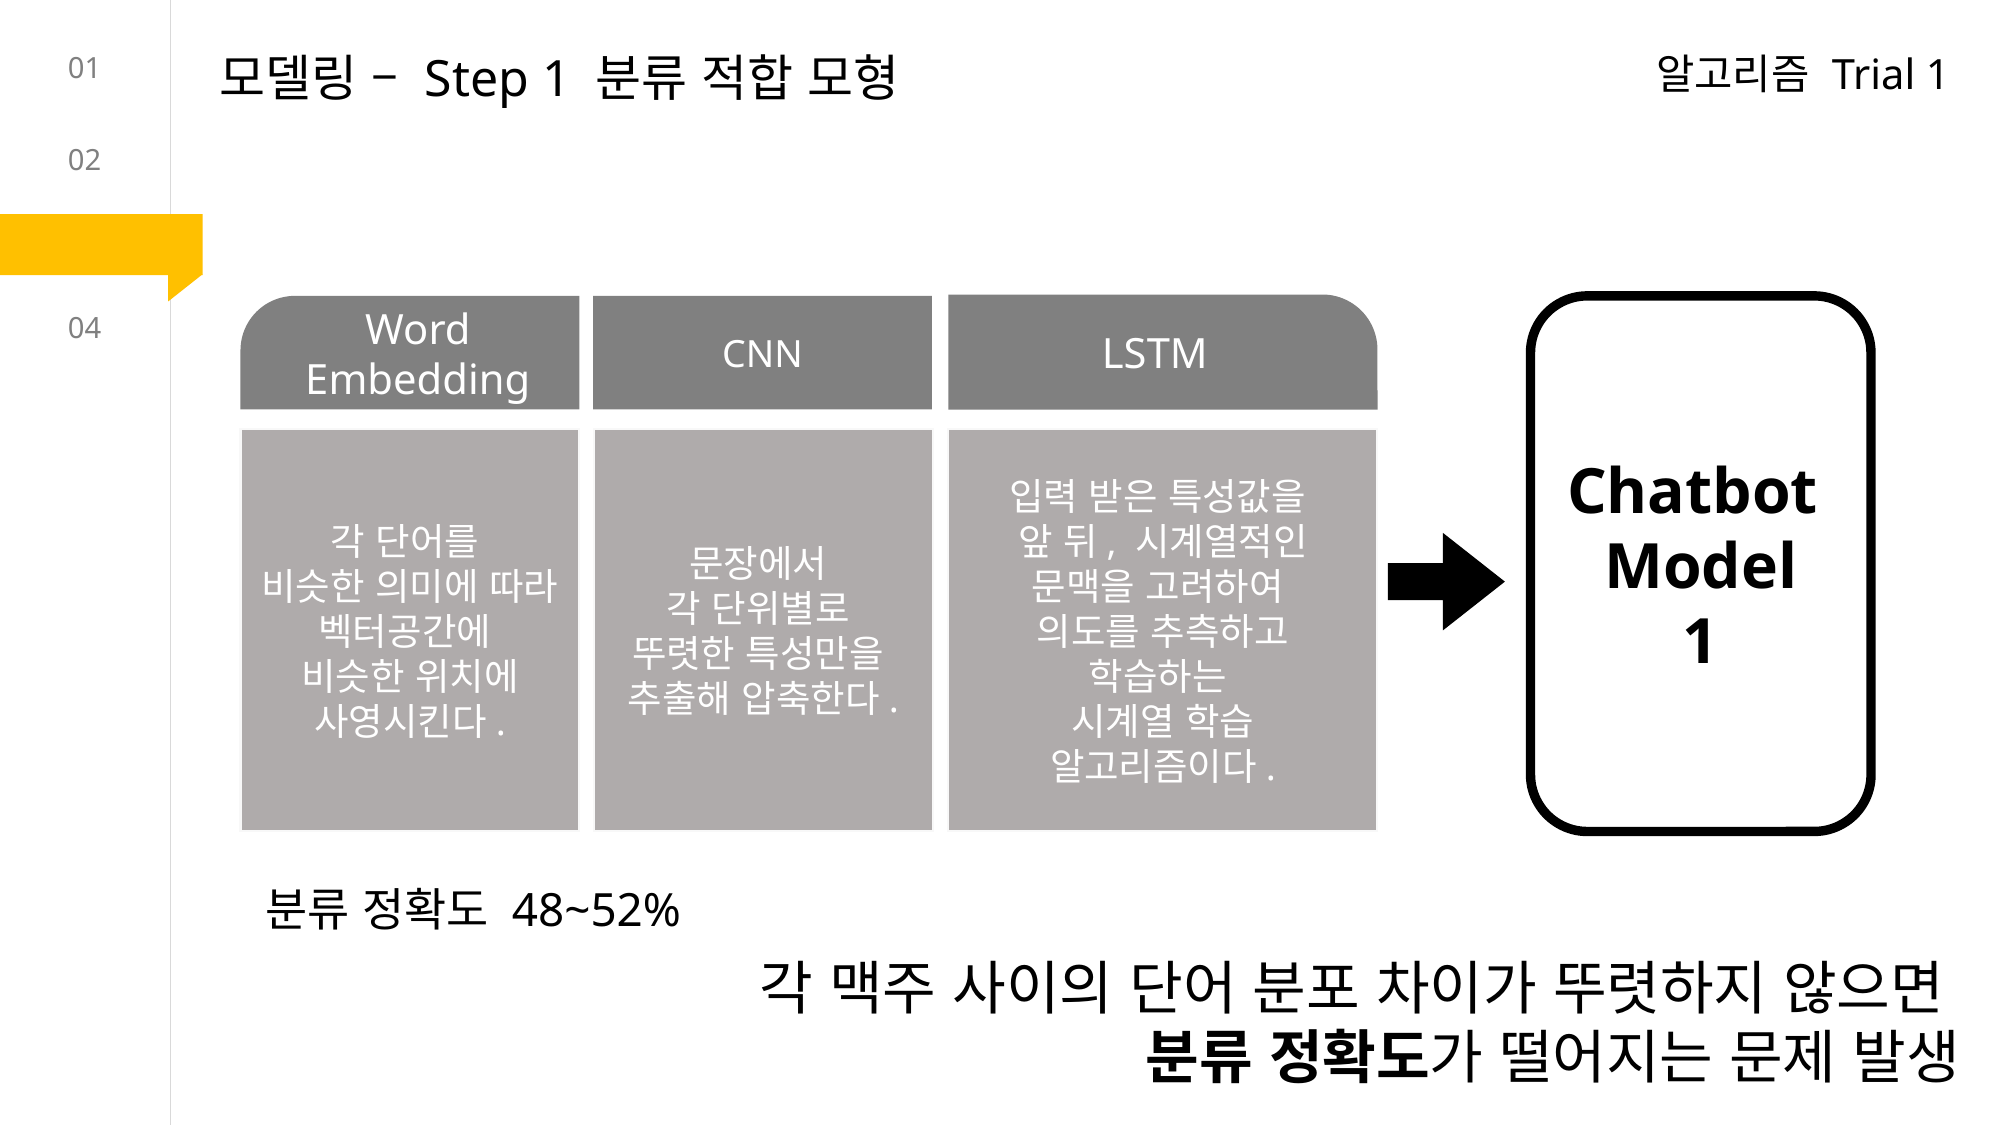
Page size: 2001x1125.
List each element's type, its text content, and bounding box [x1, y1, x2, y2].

text_box 문장에서 각 단위별로 뚜렷한 특성만을 추출해 압축한다. [593, 428, 934, 832]
text_box 01 [53, 41, 117, 92]
text_box [1386, 530, 1507, 633]
text_box Word Embedding [239, 294, 581, 411]
text_box Chatbot Model 1 [1529, 294, 1873, 833]
text_box 입력 받은 특성값을 앞 뒤, 시계열적인 문맥을 고려하여 의도를 추측하고 학습하는 시계열 학습 알고리즘이다. [947, 428, 1378, 832]
text_box 분류 정확도 48~52% [250, 872, 696, 943]
text_box CNN [592, 295, 933, 410]
text_box 모델링 – Step 1 분류 적합 모형 [205, 39, 951, 115]
text_box 각 맥주 사이의 단어 분포 차이가 뚜렷하지 않으면 분류 정확도가 떨어지는 문제 발생 [744, 943, 1975, 1099]
text_box 04 [53, 302, 117, 352]
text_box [0, 214, 203, 302]
text_box 02 [53, 133, 117, 184]
text_box 각 단어를 비슷한 의미에 따라 벡터공간에 비슷한 위치에 사영시킨다. [239, 428, 580, 832]
text_box LSTM [947, 293, 1379, 411]
text_box 알고리즘 Trial 1 [1641, 40, 1965, 105]
